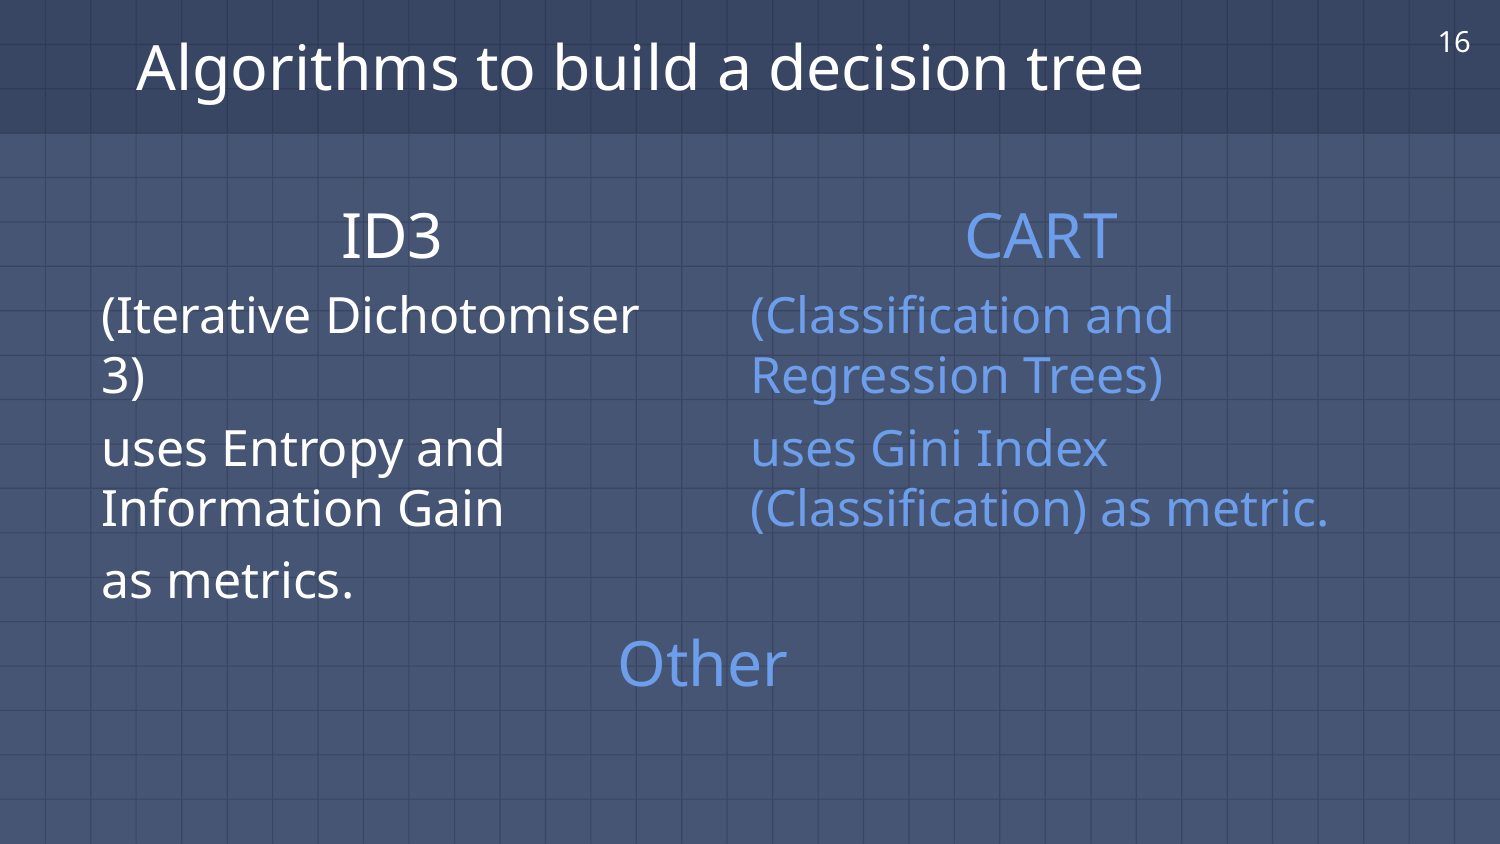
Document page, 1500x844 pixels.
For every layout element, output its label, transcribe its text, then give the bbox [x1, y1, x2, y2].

text_box ID3 (Iterative Dichotomiser 3) uses Entropy and Information Gain as metrics. [86, 181, 699, 580]
slide_number ‹#› [1408, 0, 1500, 88]
title Algorithms to build a decision tree [121, 0, 1383, 118]
text_box Other [397, 609, 1010, 727]
text_box CART (Classification and Regression Trees) uses Gini Index (Classification) as metric. [735, 181, 1348, 691]
